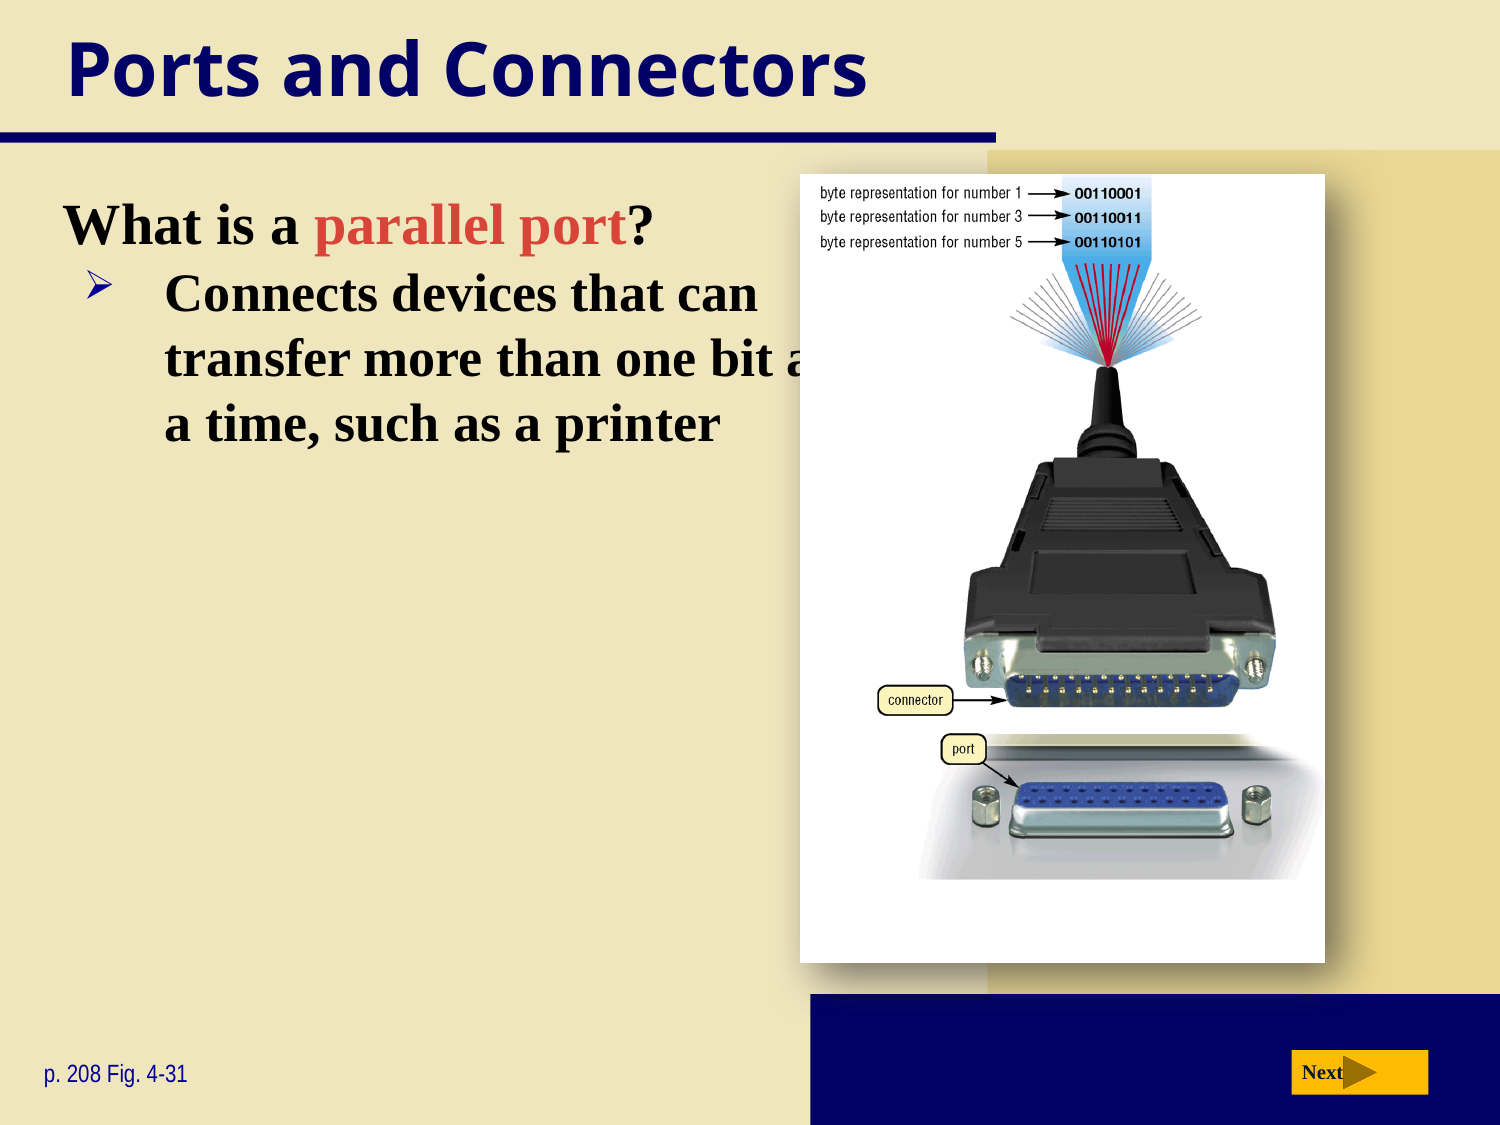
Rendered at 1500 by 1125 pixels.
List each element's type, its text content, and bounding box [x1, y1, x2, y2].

list What is a parallel port? [47, 178, 792, 276]
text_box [1286, 1049, 1429, 1095]
text_box Connects devices that can transfer more than one bit at a time, such as a printer [49, 249, 782, 538]
picture [799, 174, 1326, 963]
text_box p. 208 Fig. 4-31 [29, 1050, 284, 1095]
title Ports and Connectors [49, 0, 1459, 133]
